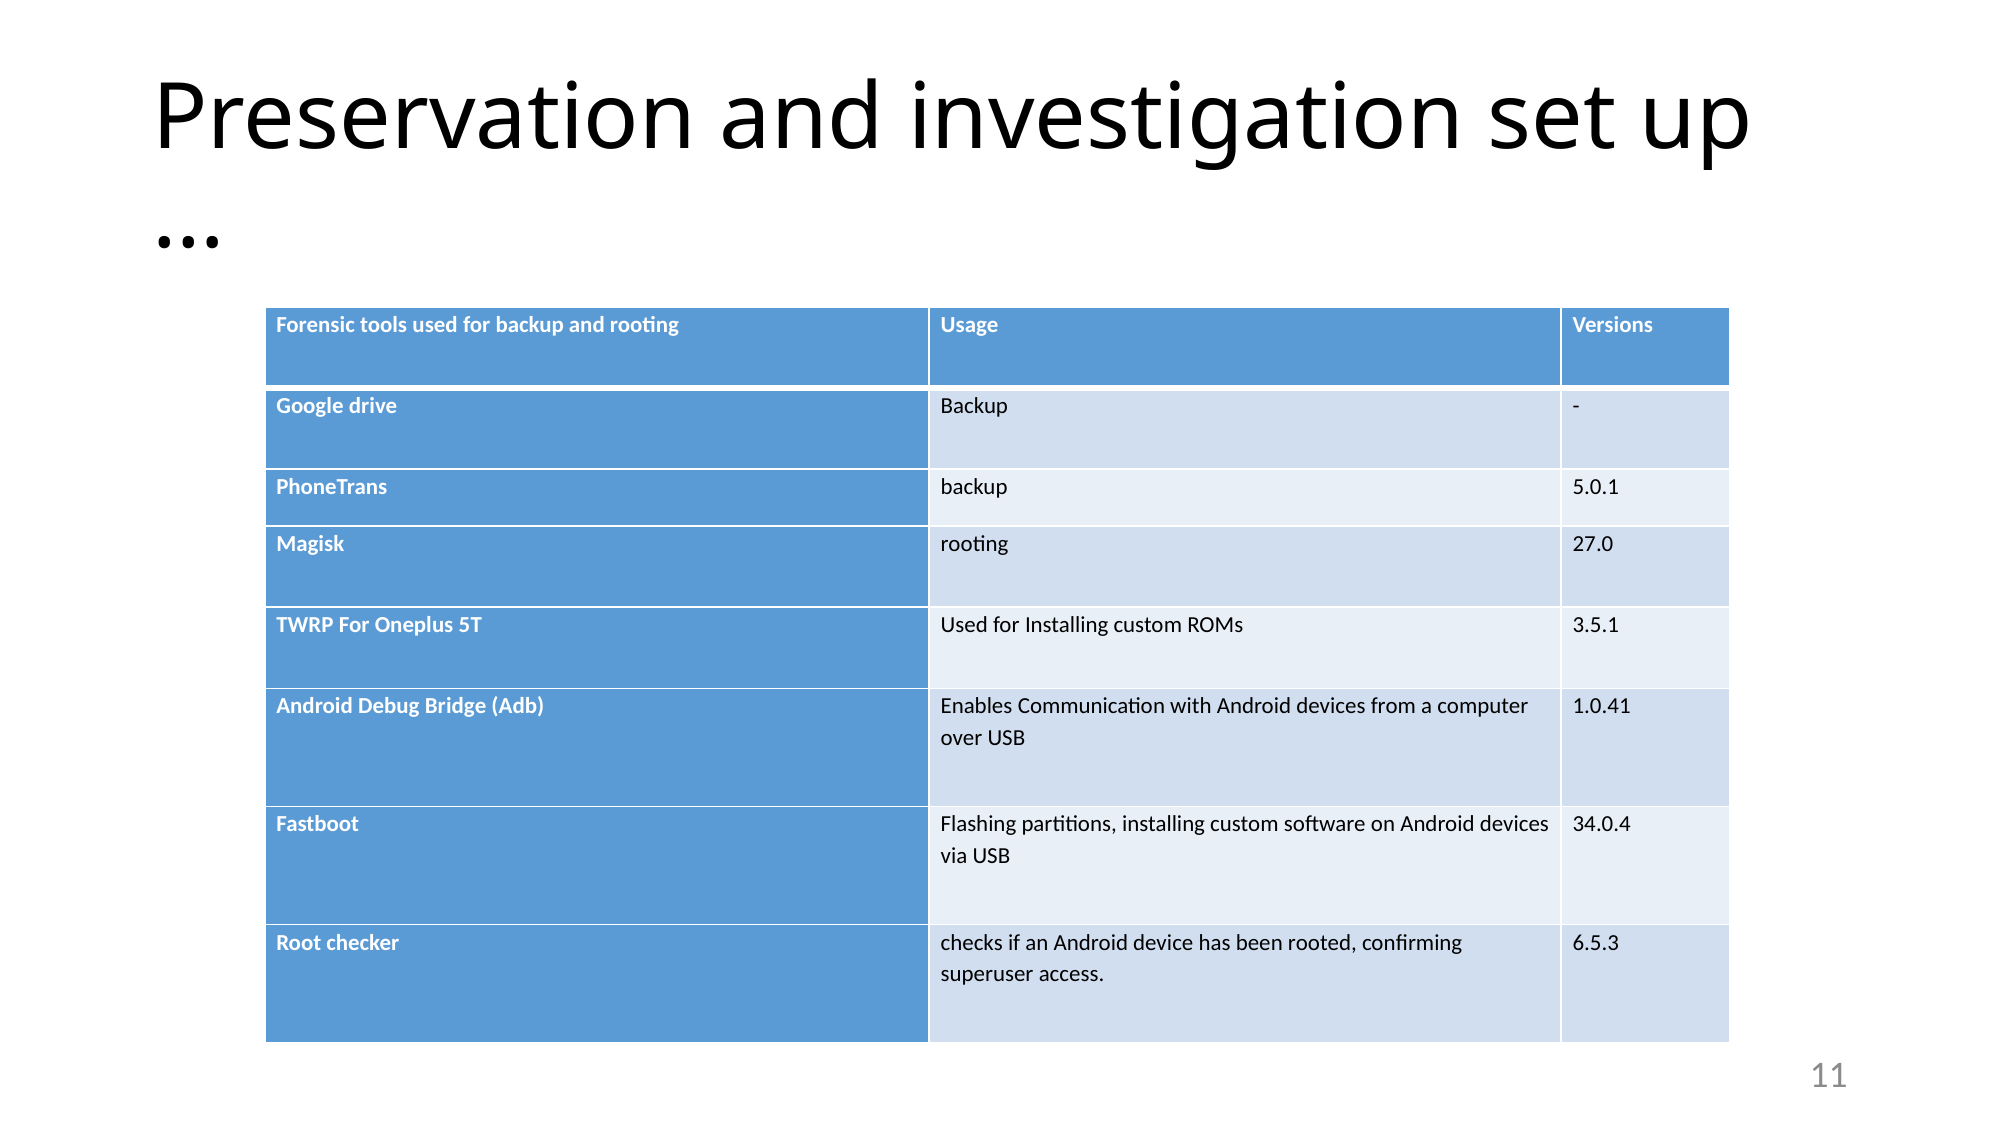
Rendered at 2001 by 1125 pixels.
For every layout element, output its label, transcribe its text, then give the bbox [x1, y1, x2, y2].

table_cell Flashing partitions, installing custom software on Android devices via USB [930, 807, 1560, 924]
table_cell Enables Communication with Android devices from a computer over USB [930, 689, 1560, 806]
list [137, 299, 1863, 1014]
table_cell PhoneTrans [266, 470, 928, 525]
table_header Usage [930, 308, 1560, 385]
table_cell Magisk [266, 527, 928, 606]
table_header Forensic tools used for backup and rooting [266, 308, 928, 385]
table_cell - [1562, 391, 1729, 468]
table_header Versions [1562, 308, 1729, 385]
table_cell 5.0.1 [1562, 470, 1729, 525]
table_cell 27.0 [1562, 527, 1729, 606]
table_cell 1.0.41 [1562, 689, 1729, 806]
table_cell 3.5.1 [1562, 608, 1729, 688]
table_cell Fastboot [266, 807, 928, 924]
title Preservation and investigation set up … [137, 59, 1863, 278]
table_cell Used for Installing custom ROMs [930, 608, 1560, 688]
table_cell Google drive [266, 391, 928, 468]
table_cell 6.5.3 [1562, 925, 1729, 1042]
table_cell rooting [930, 527, 1560, 606]
table_cell Backup [930, 391, 1560, 468]
table_cell Root checker [266, 925, 928, 1042]
table_cell Android Debug Bridge (Adb) [266, 689, 928, 806]
table_cell TWRP For Oneplus 5T [266, 608, 928, 688]
table_cell checks if an Android device has been rooted, confirming superuser access. [930, 925, 1560, 1042]
slide_number 11 [1412, 1042, 1863, 1103]
table_cell 34.0.4 [1562, 807, 1729, 924]
table_cell backup [930, 470, 1560, 525]
